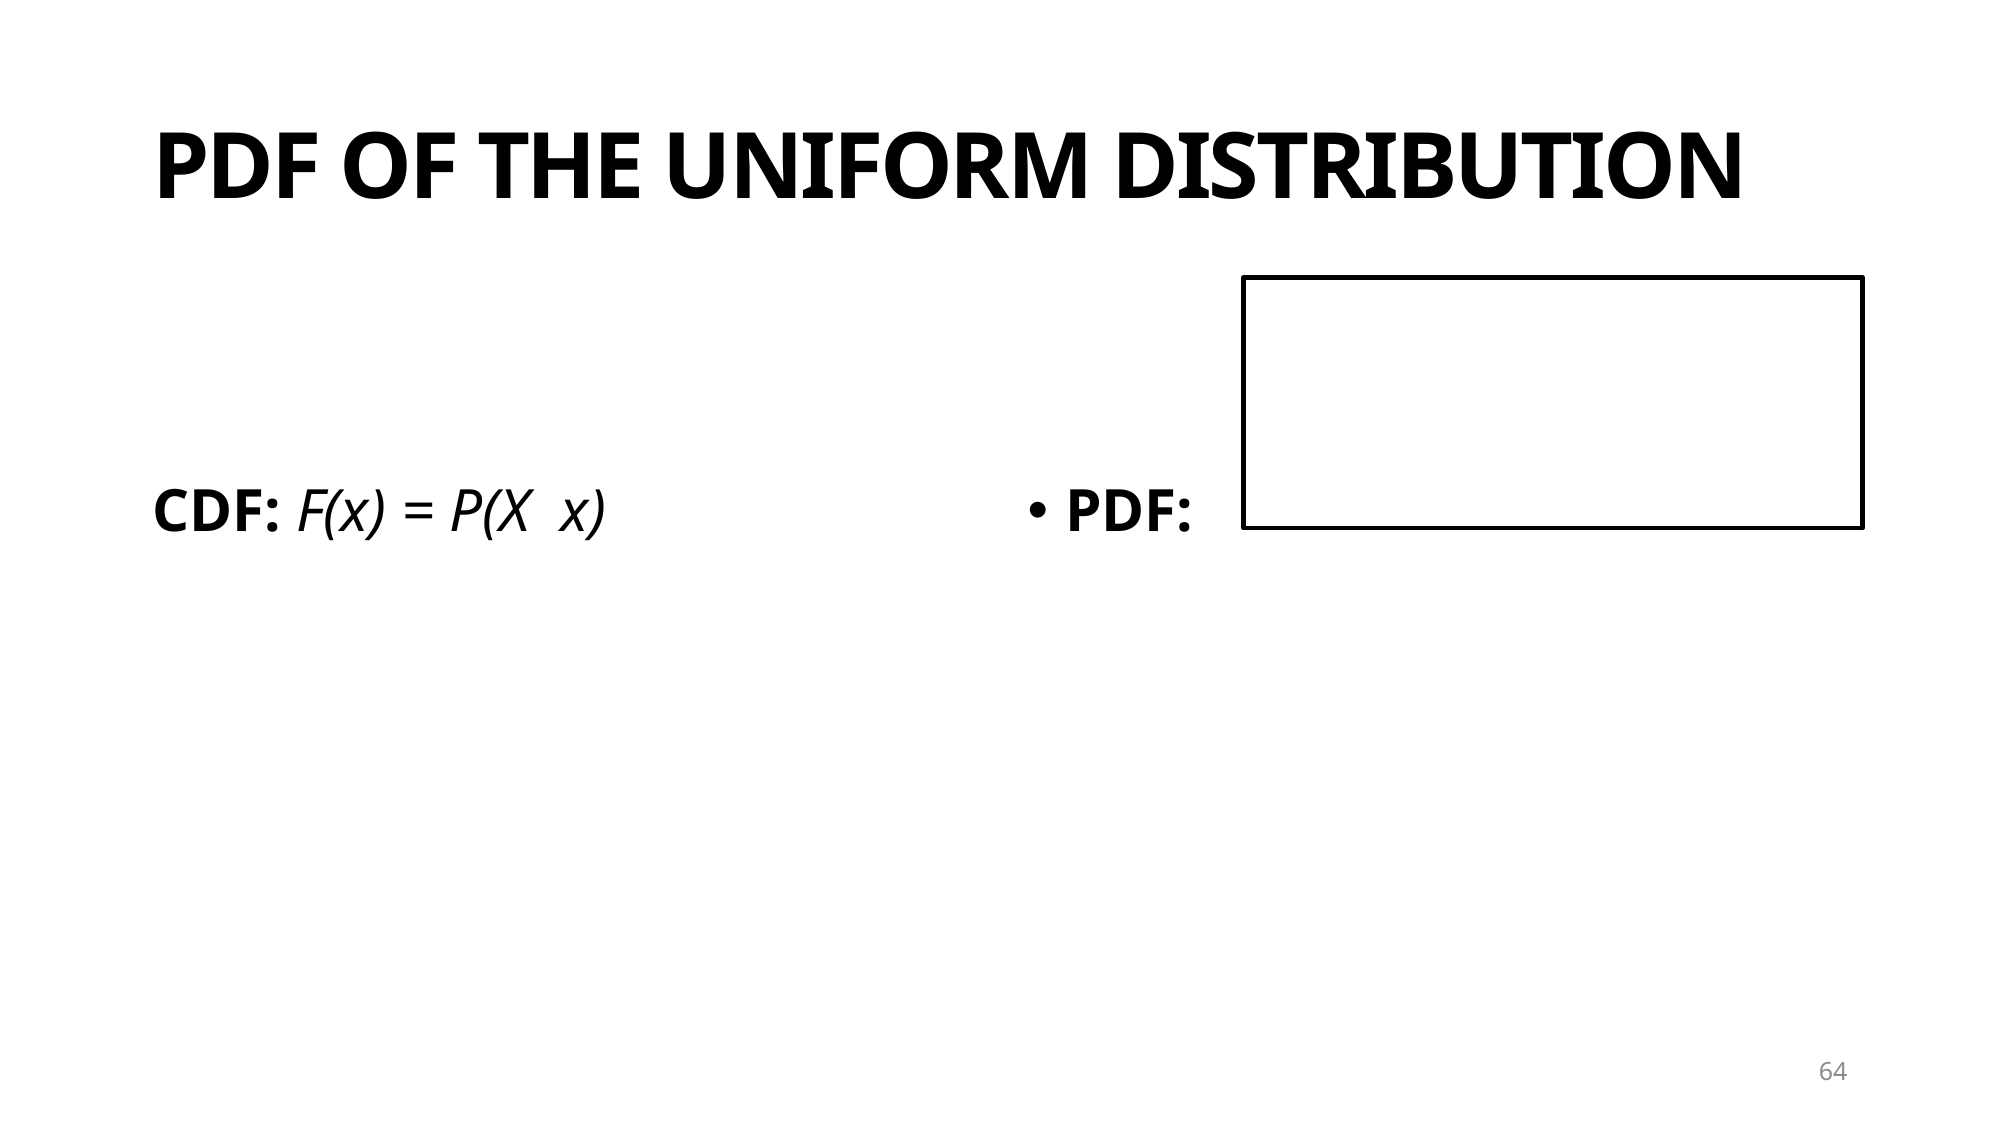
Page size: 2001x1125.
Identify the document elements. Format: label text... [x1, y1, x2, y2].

slide_number 64 [1412, 1042, 1863, 1103]
title PDF OF THE UNIFORM DISTRIBUTION [137, 59, 1863, 278]
